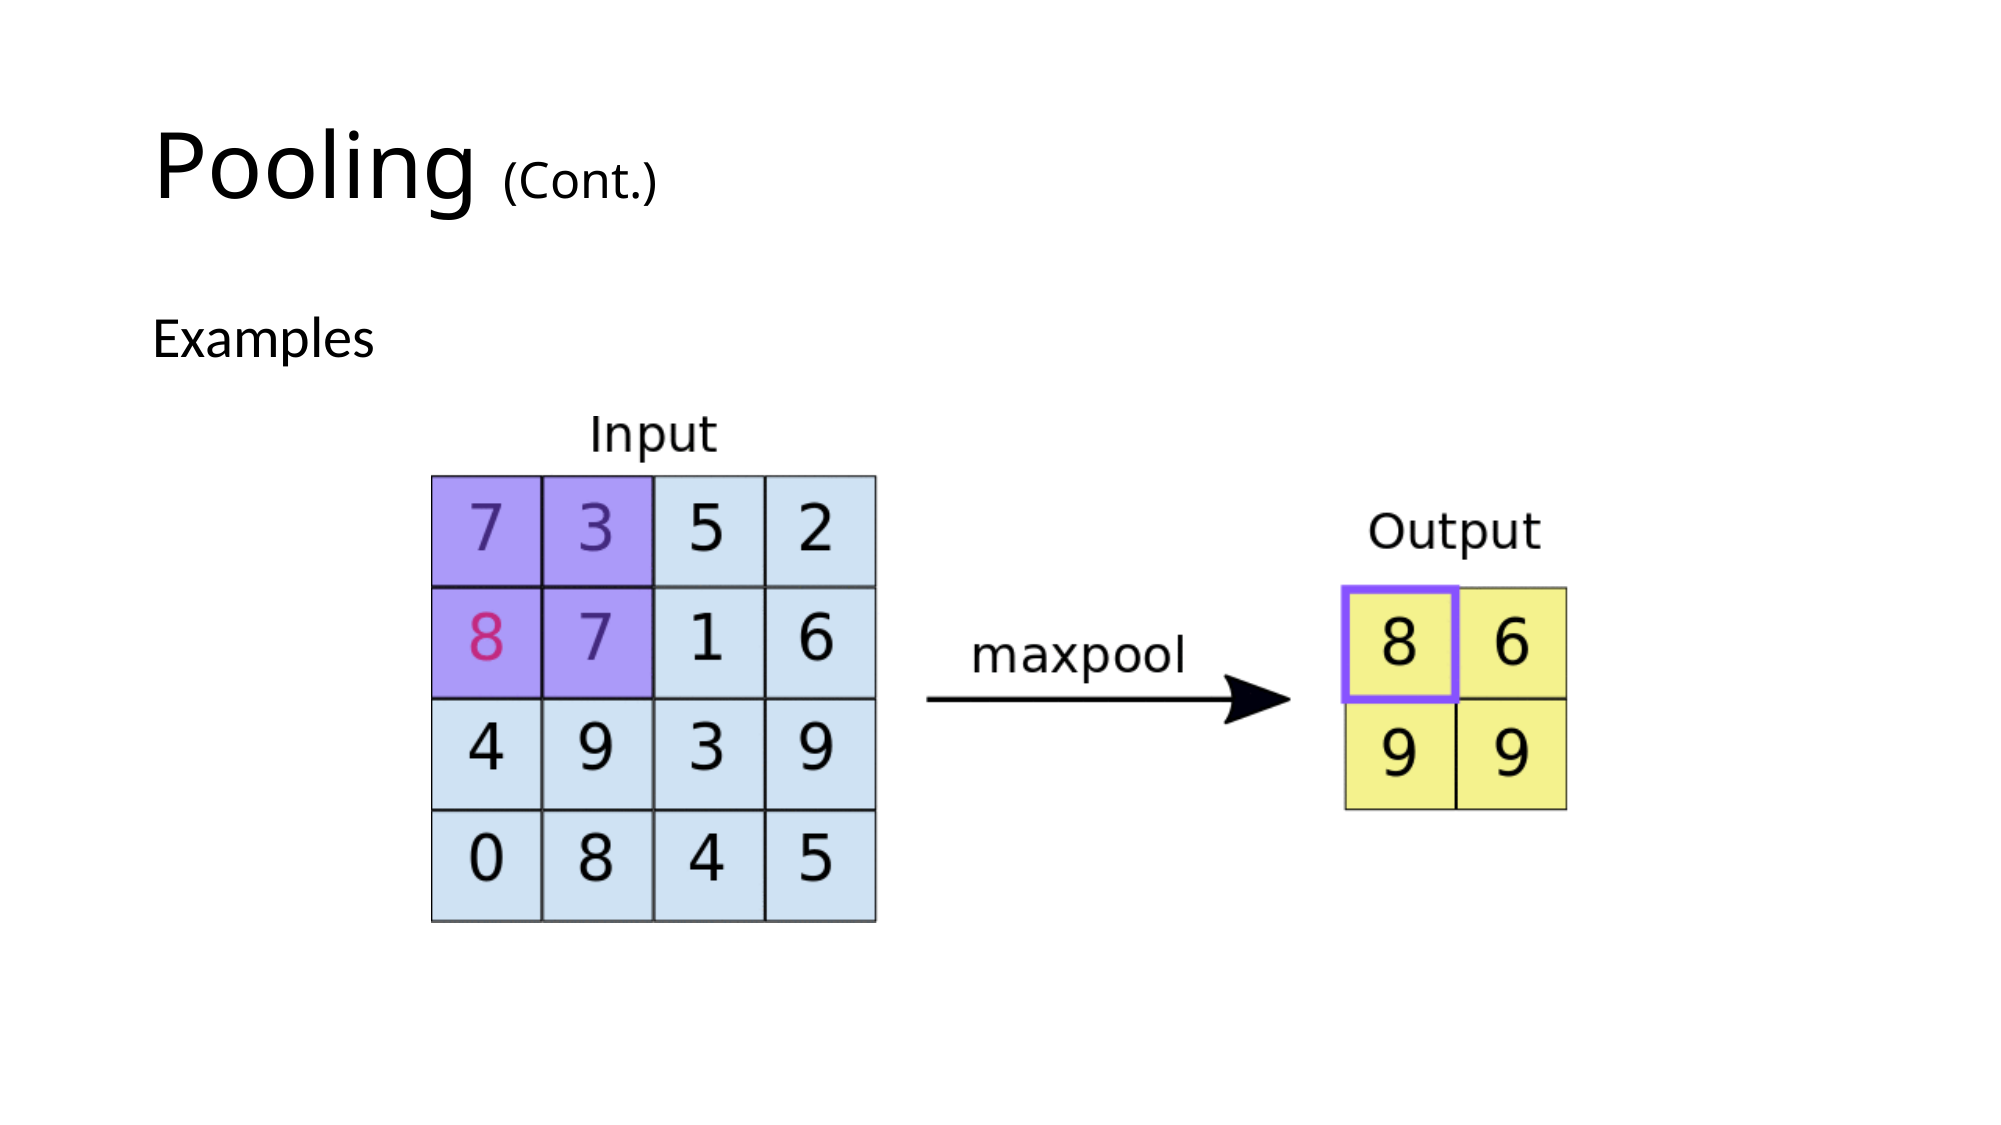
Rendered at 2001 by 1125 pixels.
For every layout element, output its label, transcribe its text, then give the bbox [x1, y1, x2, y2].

title Pooling (Cont.) [137, 59, 1863, 278]
picture [431, 416, 1569, 923]
list Examples [137, 299, 1863, 1014]
